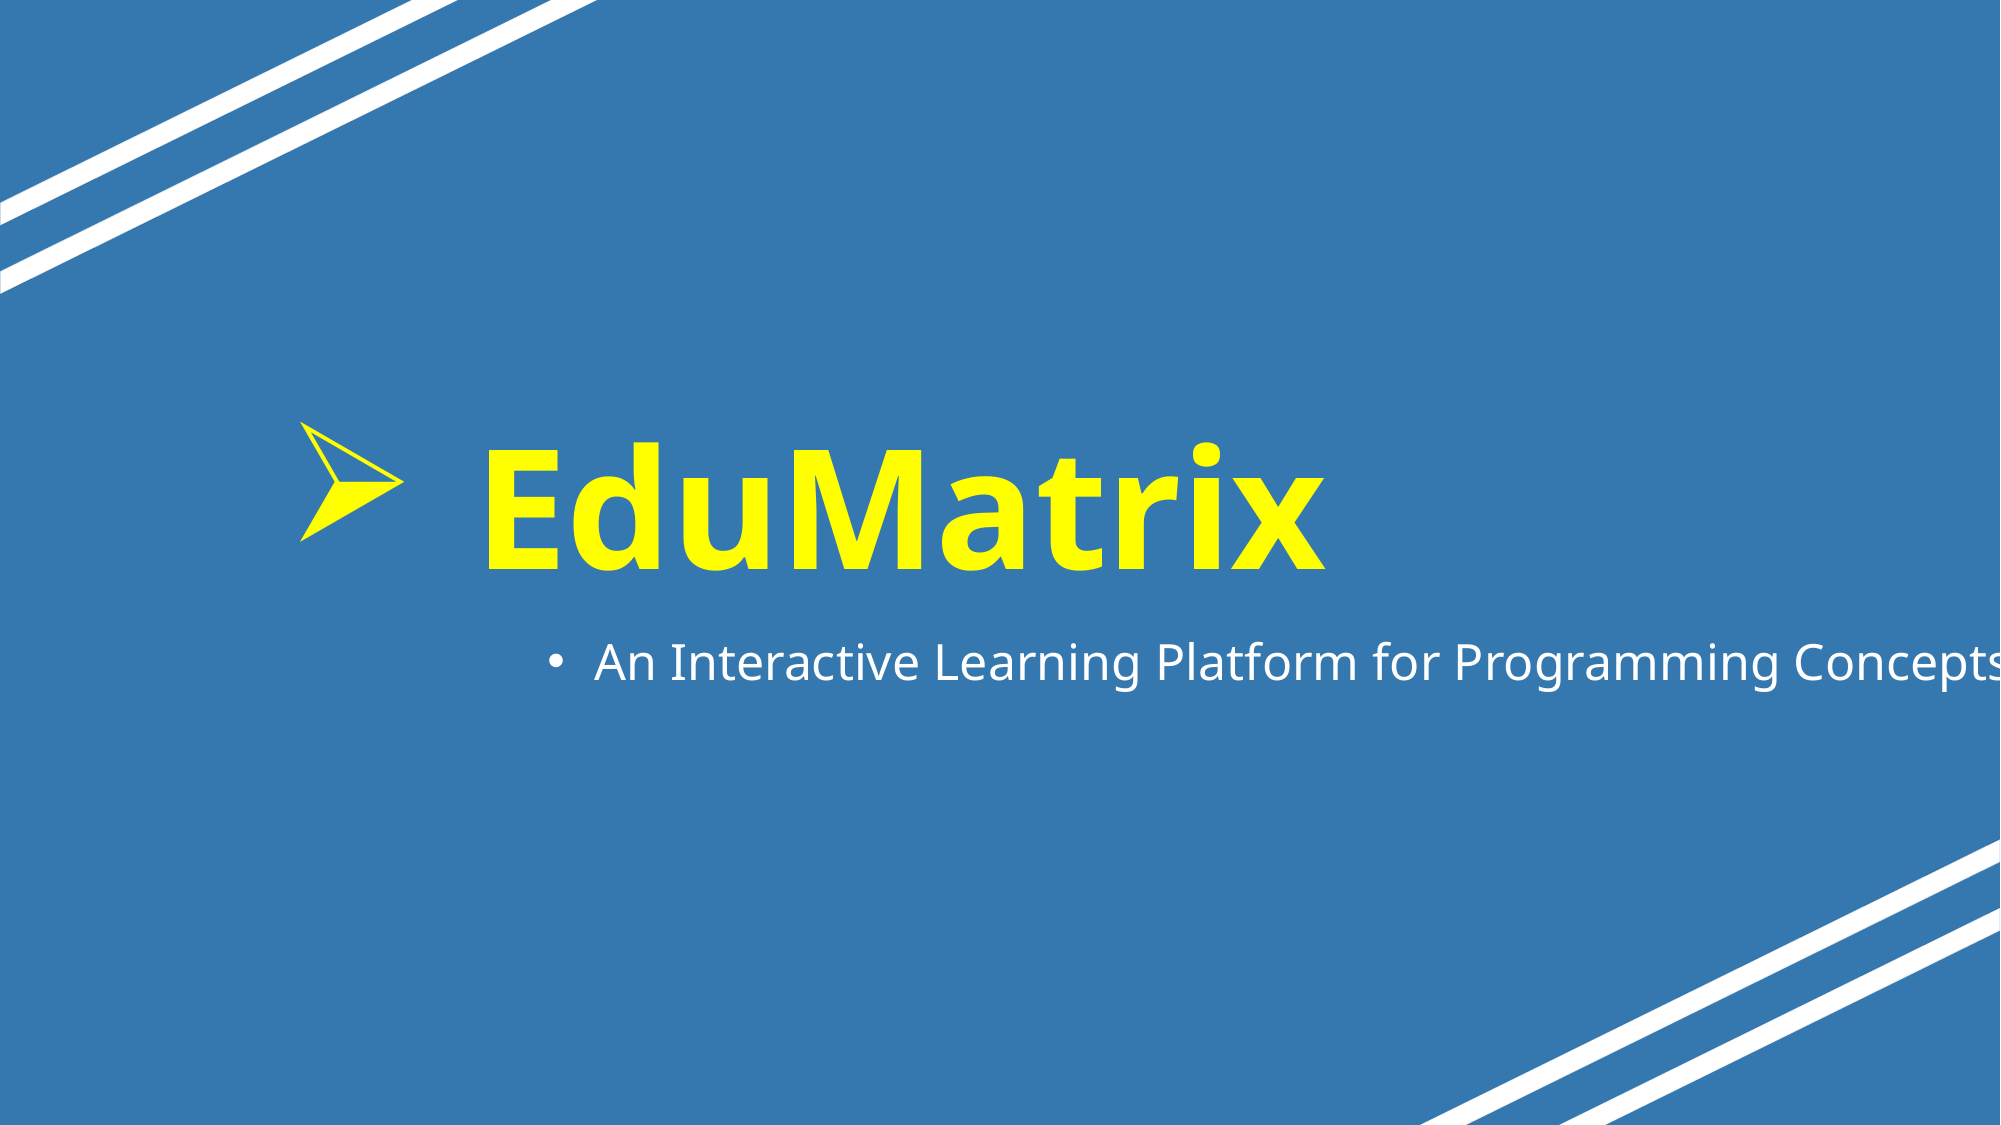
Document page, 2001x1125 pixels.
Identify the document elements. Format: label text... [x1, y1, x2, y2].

text_box An Interactive Learning Platform for Programming Concepts [532, 622, 2000, 758]
title EduMatrix [57, 401, 1557, 604]
picture [0, 0, 2000, 1125]
